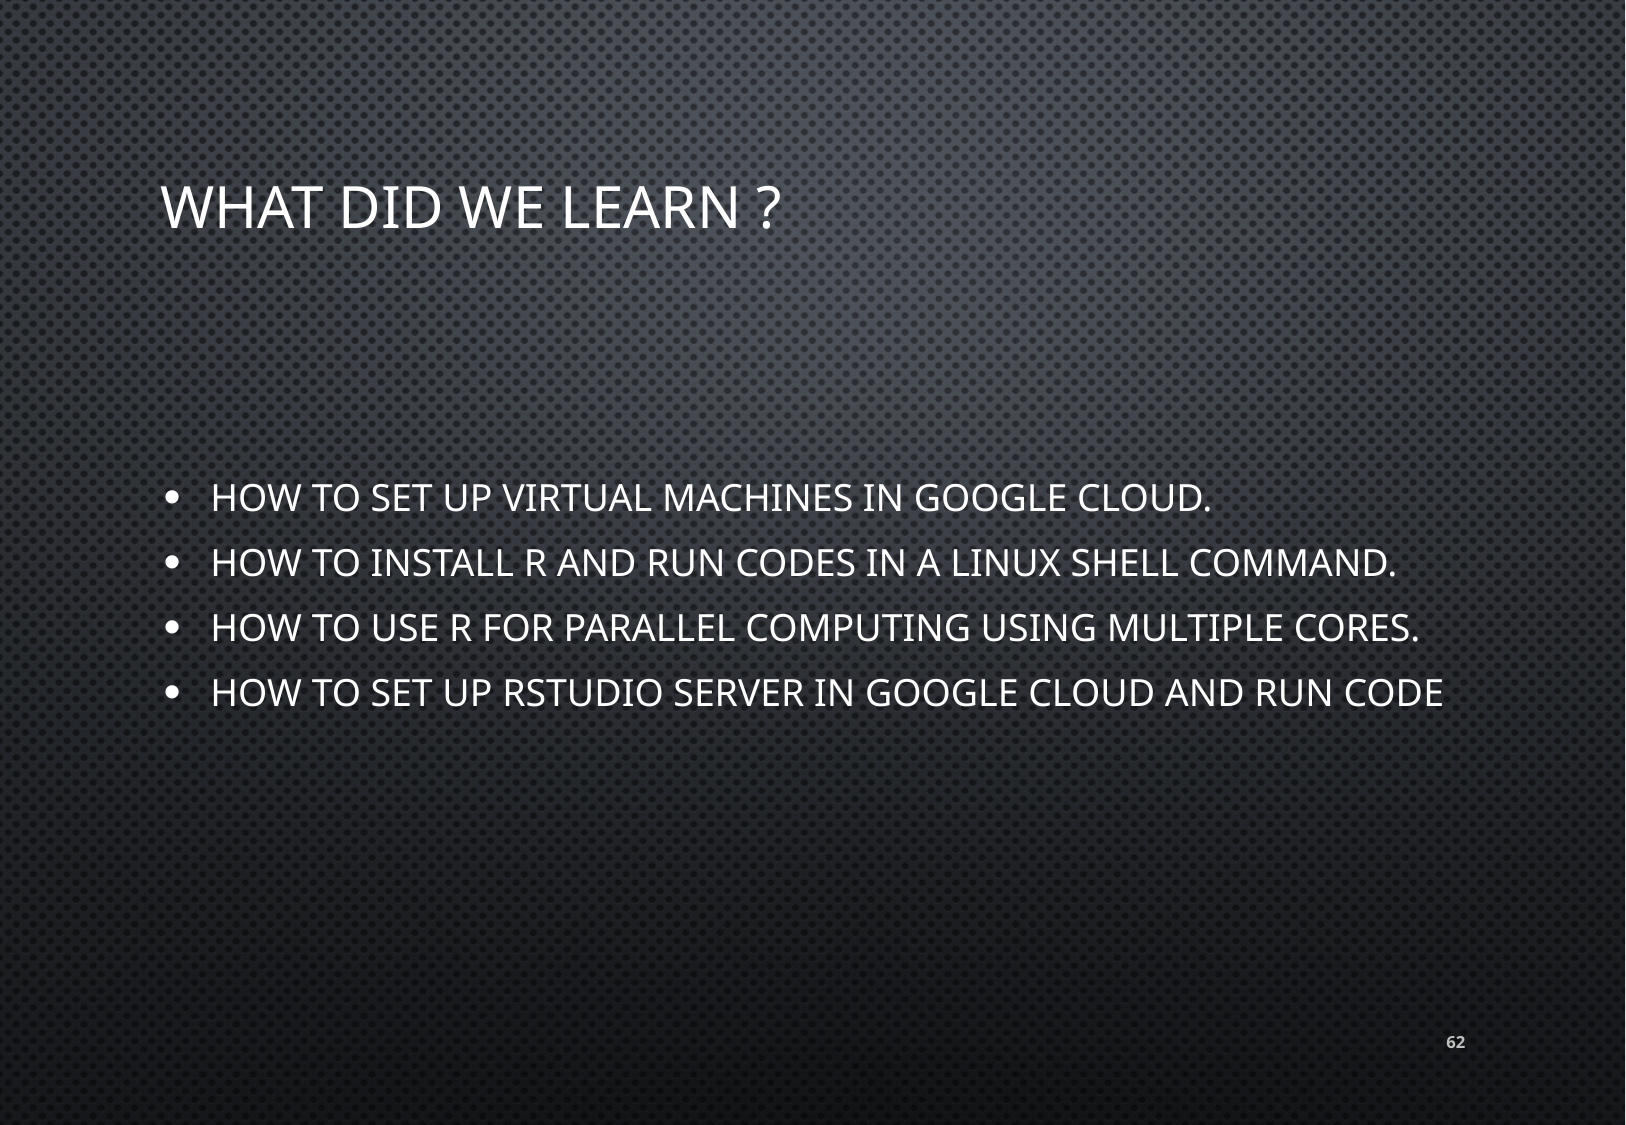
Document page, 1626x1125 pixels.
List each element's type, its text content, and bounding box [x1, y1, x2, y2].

list How to set up virtual machines in google cloud. How to install R and run codes in a linux shell command. How to use R for parallel computing using multiple cores. How to set up RStudio server in Google Cloud and Run code [148, 262, 1484, 926]
title What did we learn ? [145, 97, 1481, 314]
slide_number 62 [1406, 1013, 1481, 1074]
